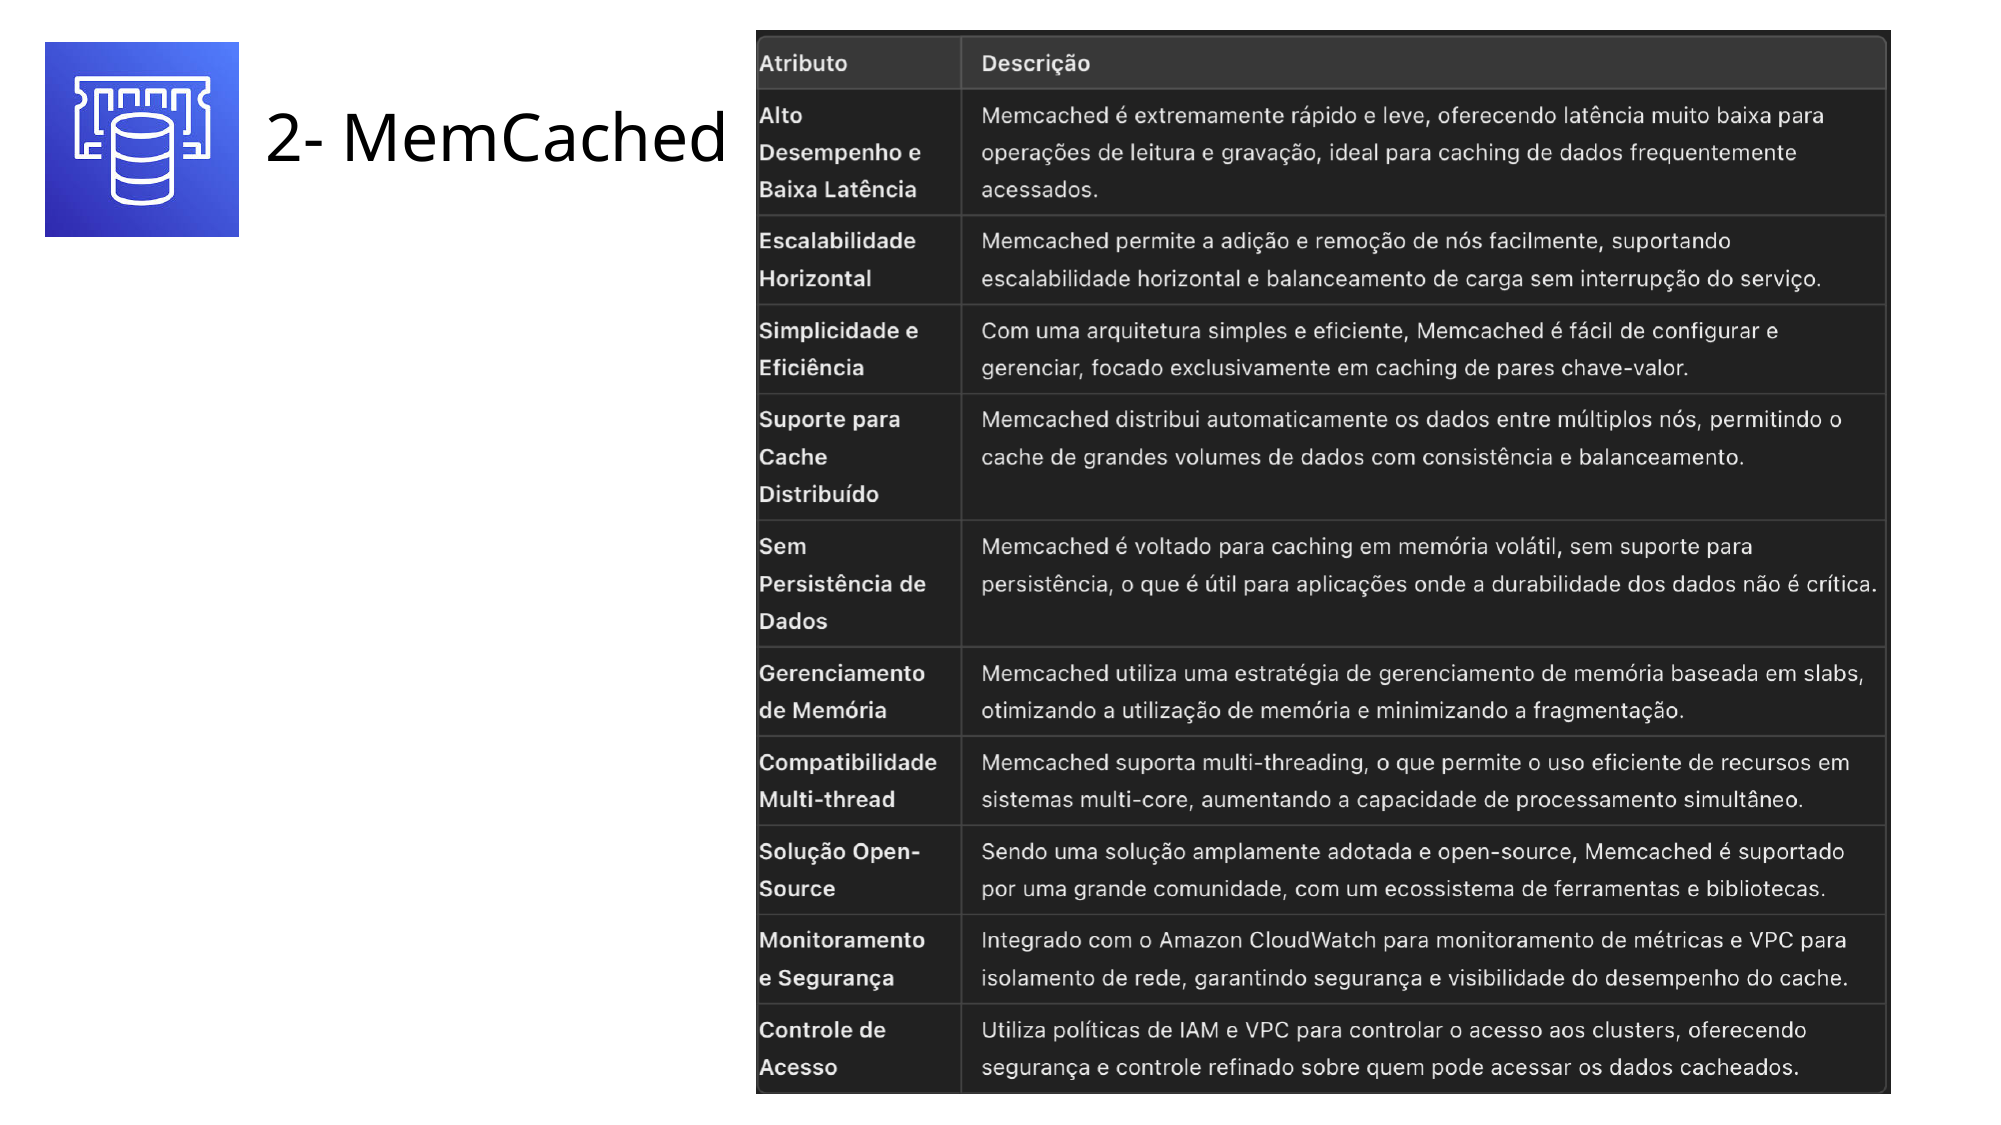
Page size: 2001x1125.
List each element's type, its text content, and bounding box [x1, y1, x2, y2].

picture [755, 30, 1892, 1095]
title 2- MemCached [240, 96, 755, 184]
picture [44, 42, 240, 238]
